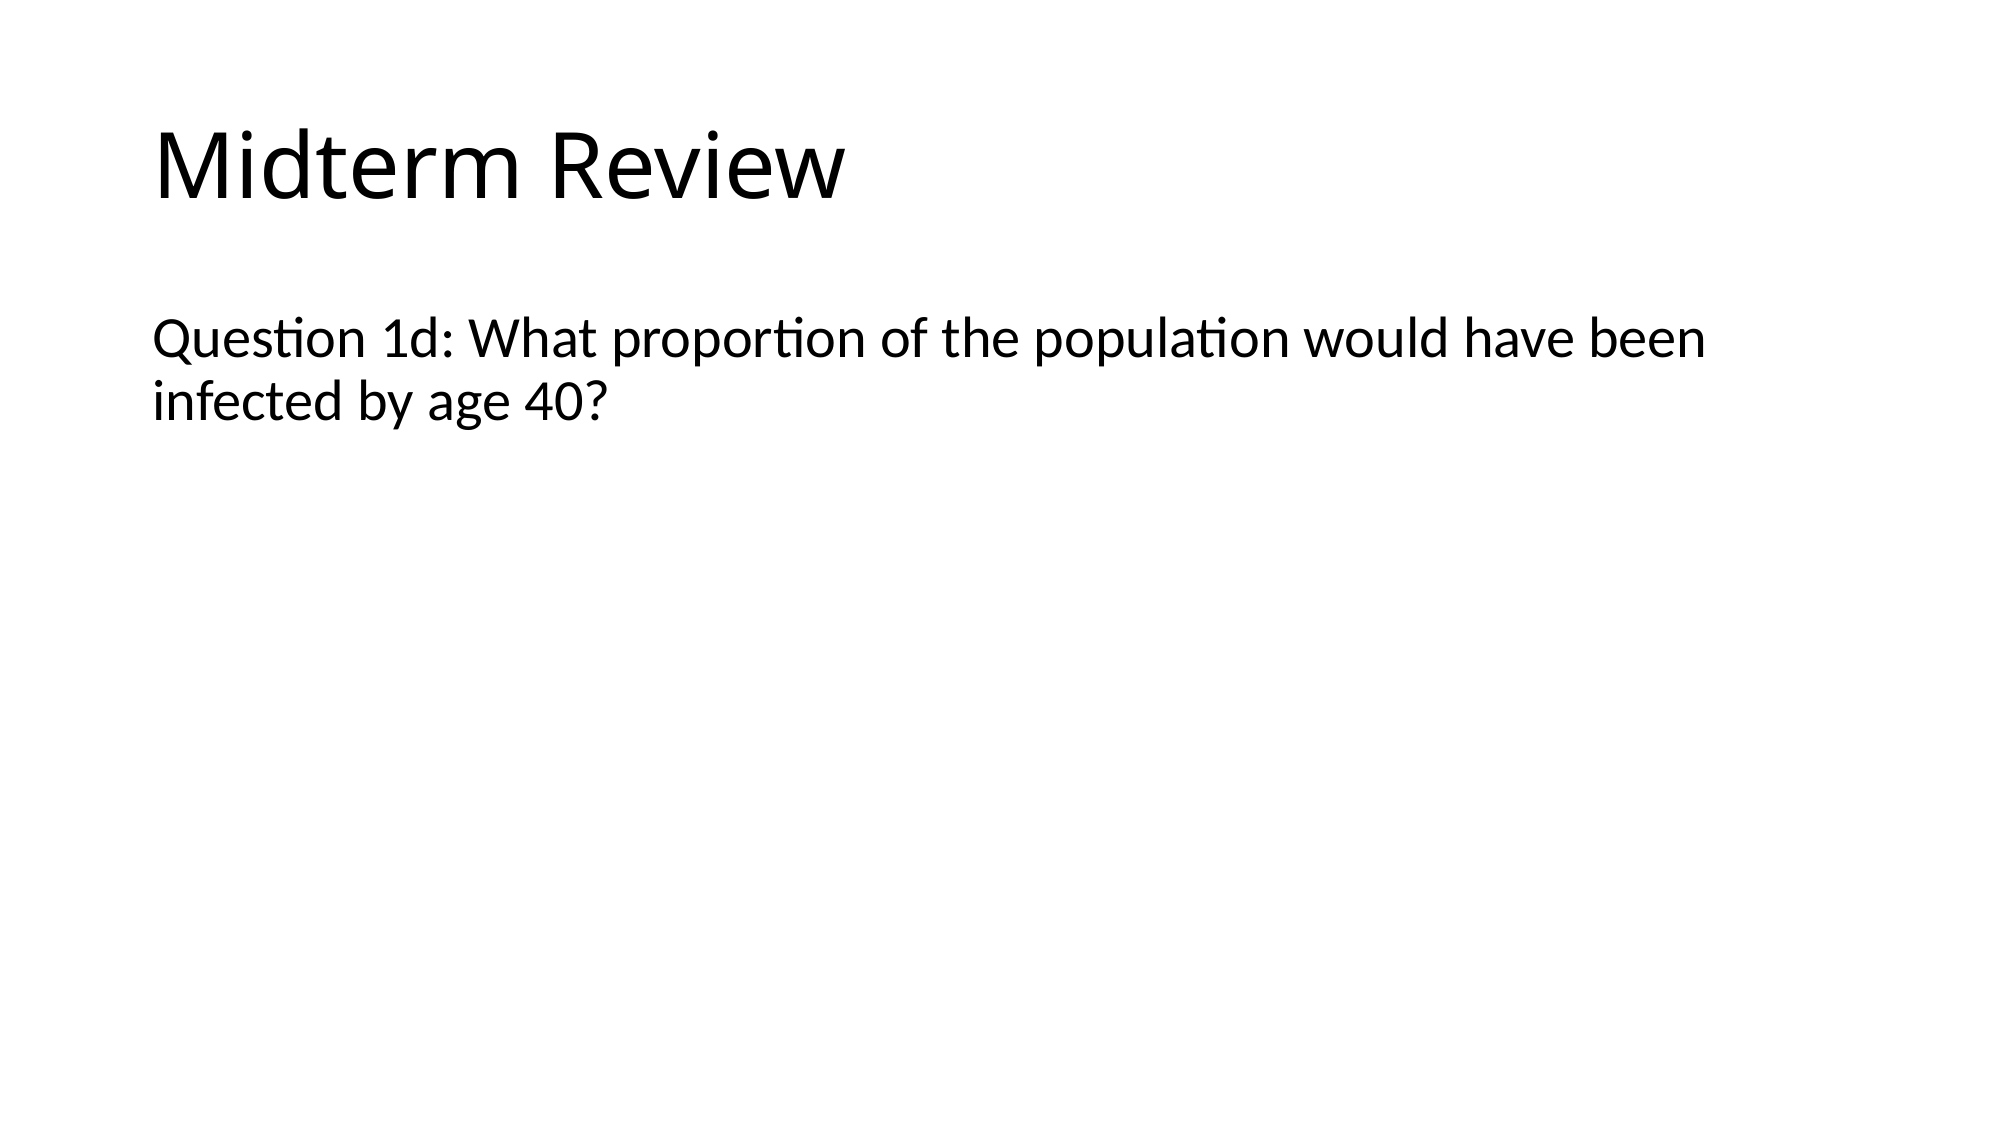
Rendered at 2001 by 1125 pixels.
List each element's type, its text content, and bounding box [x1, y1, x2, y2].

title Midterm Review [137, 59, 1863, 278]
list Question 1d: What proportion of the population would have been infected by age 40? [137, 299, 1863, 1014]
